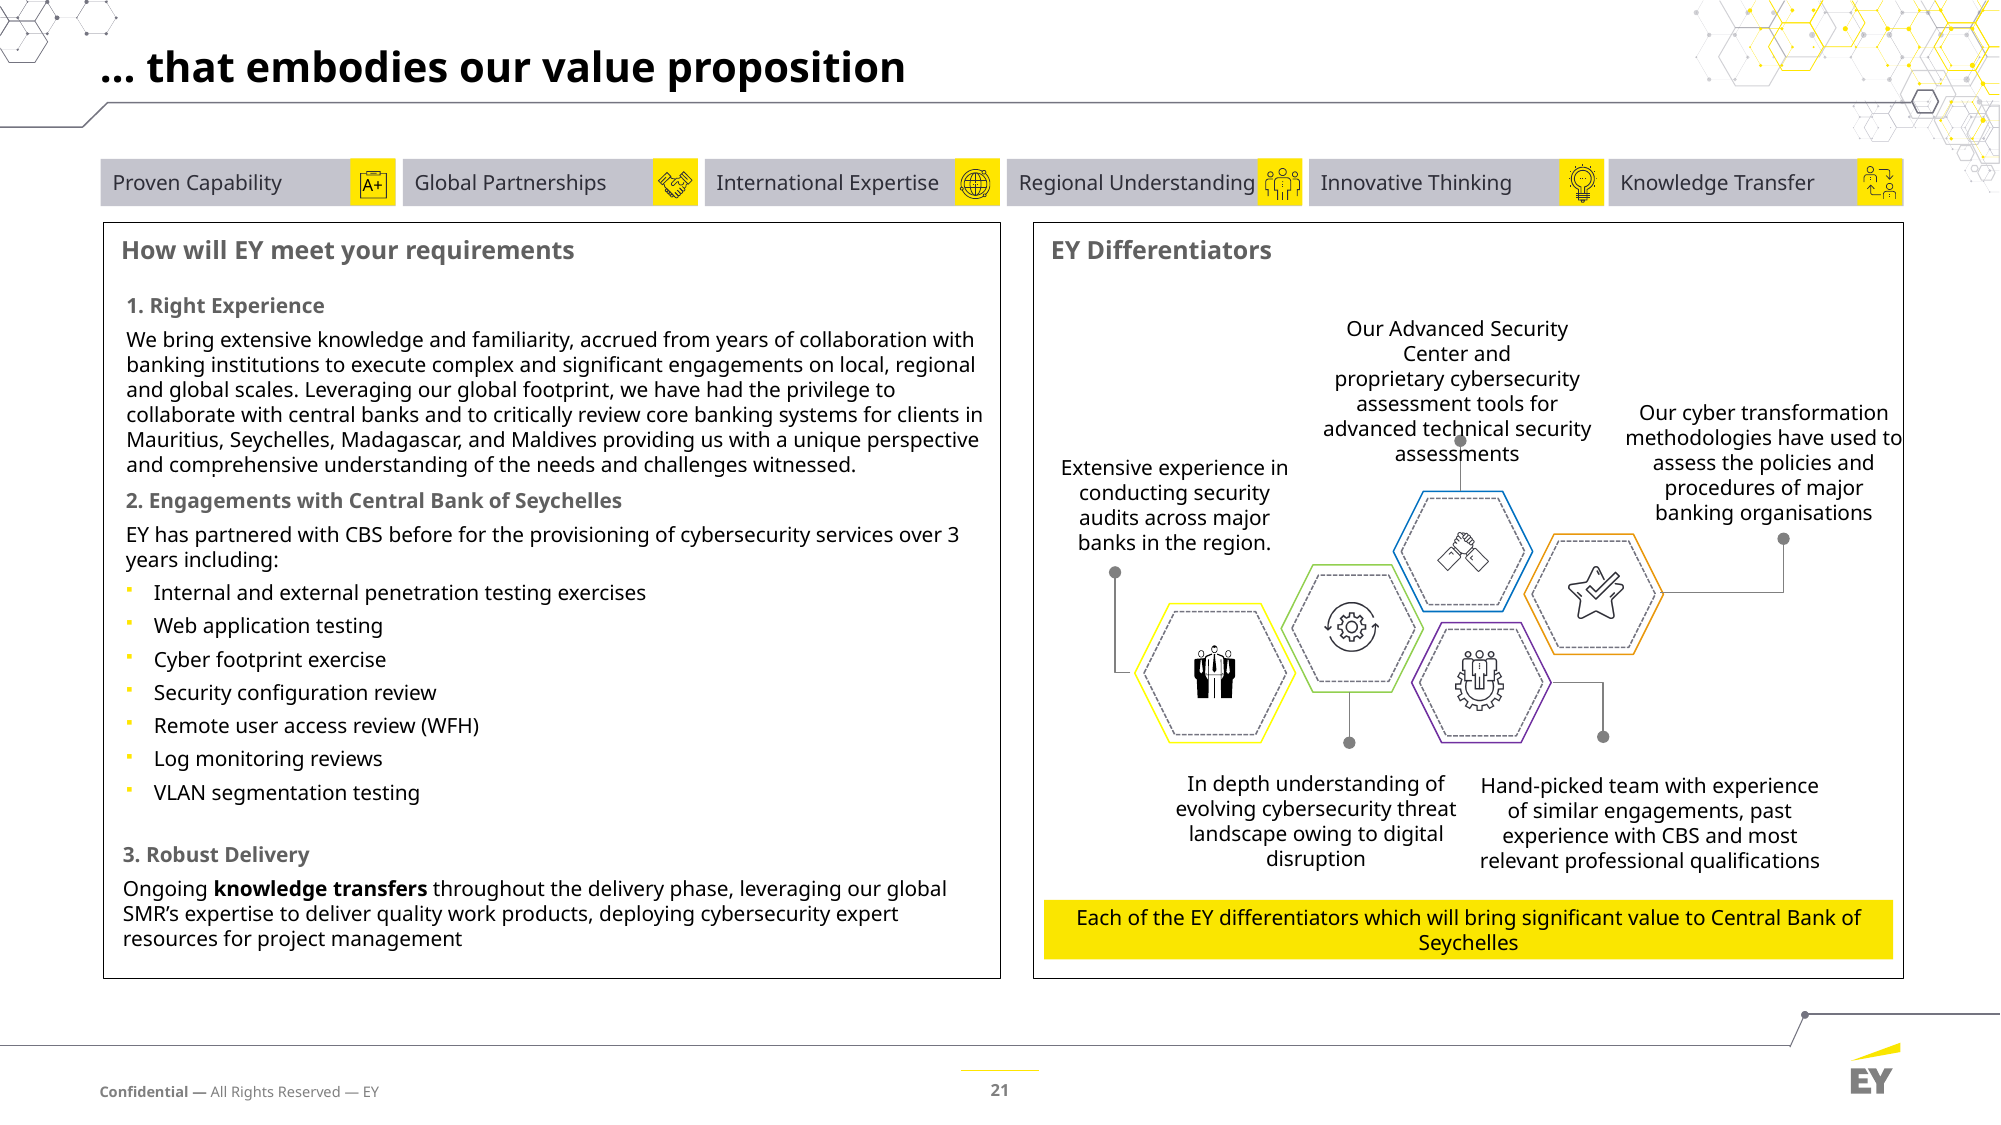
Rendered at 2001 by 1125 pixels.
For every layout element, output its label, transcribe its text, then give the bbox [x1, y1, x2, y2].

picture [1863, 165, 1897, 199]
text_box Knowledge Transfer [1608, 158, 1863, 207]
text_box Global Partnerships [402, 158, 663, 207]
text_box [359, 170, 388, 199]
picture [1568, 164, 1597, 203]
picture [1436, 532, 1489, 572]
text_box [1194, 645, 1236, 699]
text_box Each of the EY differentiators which will bring significant value to Central Bank of Seychelles [1044, 899, 1894, 960]
text_box [1411, 622, 1552, 743]
picture [959, 168, 991, 199]
picture [657, 170, 693, 199]
text_box International Expertise [704, 158, 959, 207]
picture [1455, 649, 1505, 711]
picture [1264, 167, 1301, 200]
text_box [103, 222, 1000, 979]
text_box [1291, 575, 1416, 682]
text_box Our Advanced Security Center and proprietary cybersecurity assessment tools for advanced technical security assessments [1311, 309, 1604, 466]
text_box [350, 158, 396, 206]
text_box Our cyber transformation methodologies have used to assess the policies and procedures of major banking organisations [1623, 394, 1905, 525]
text_box Extensive experience in conducting security audits across major banks in the region. [1049, 448, 1300, 555]
text_box [1857, 158, 1903, 206]
text_box [1144, 611, 1287, 735]
text_box [1419, 629, 1543, 736]
text_box … that embodies our value proposition [99, 48, 1899, 106]
text_box [653, 158, 698, 206]
text_box In depth understanding of evolving cybersecurity threat landscape owing to digital disruption [1172, 764, 1460, 871]
text_box [1134, 603, 1296, 743]
text_box [1033, 222, 1904, 979]
text_box [1559, 158, 1605, 206]
text_box [1108, 566, 1131, 674]
text_box [1393, 491, 1533, 612]
text_box EY Differentiators [1050, 234, 1564, 265]
text_box Hand-picked team with experience of similar engagements, past experience with CBS and most relevant professional qualifications [1479, 766, 1820, 873]
text_box Regional Understanding [1006, 158, 1264, 207]
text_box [122, 292, 991, 952]
picture [1568, 566, 1624, 620]
text_box How will EY meet your requirements [121, 234, 634, 265]
text_box [1552, 682, 1610, 744]
text_box [1524, 534, 1664, 655]
text_box [1401, 498, 1525, 605]
text_box [1281, 564, 1424, 693]
text_box [1257, 158, 1303, 206]
text_box Innovative Thinking [1309, 158, 1565, 207]
text_box [955, 158, 1000, 206]
picture [1323, 602, 1379, 652]
text_box [1660, 532, 1790, 594]
text_box Proven Capability [100, 158, 364, 207]
text_box [1532, 541, 1656, 648]
